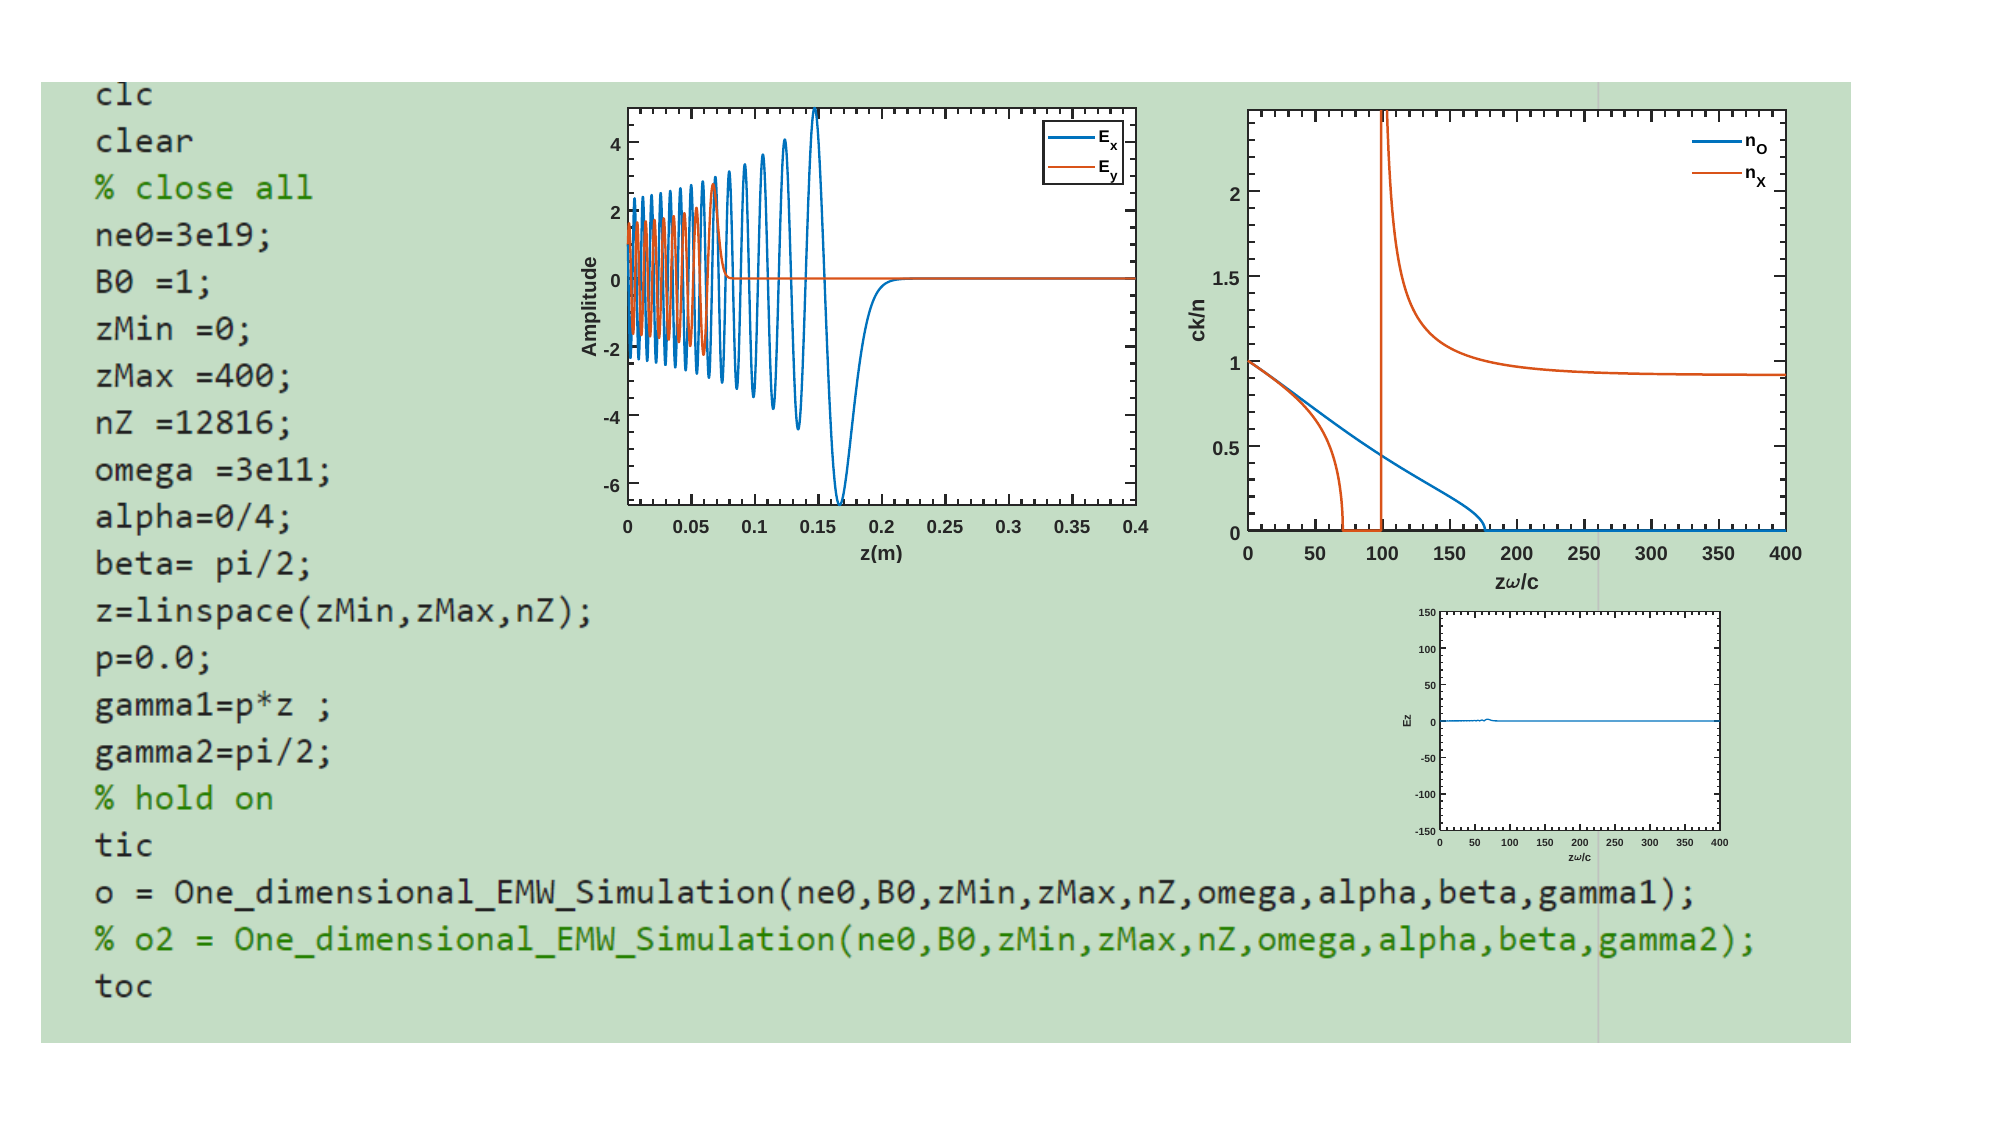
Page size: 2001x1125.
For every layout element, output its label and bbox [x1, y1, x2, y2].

picture [40, 71, 1852, 1043]
